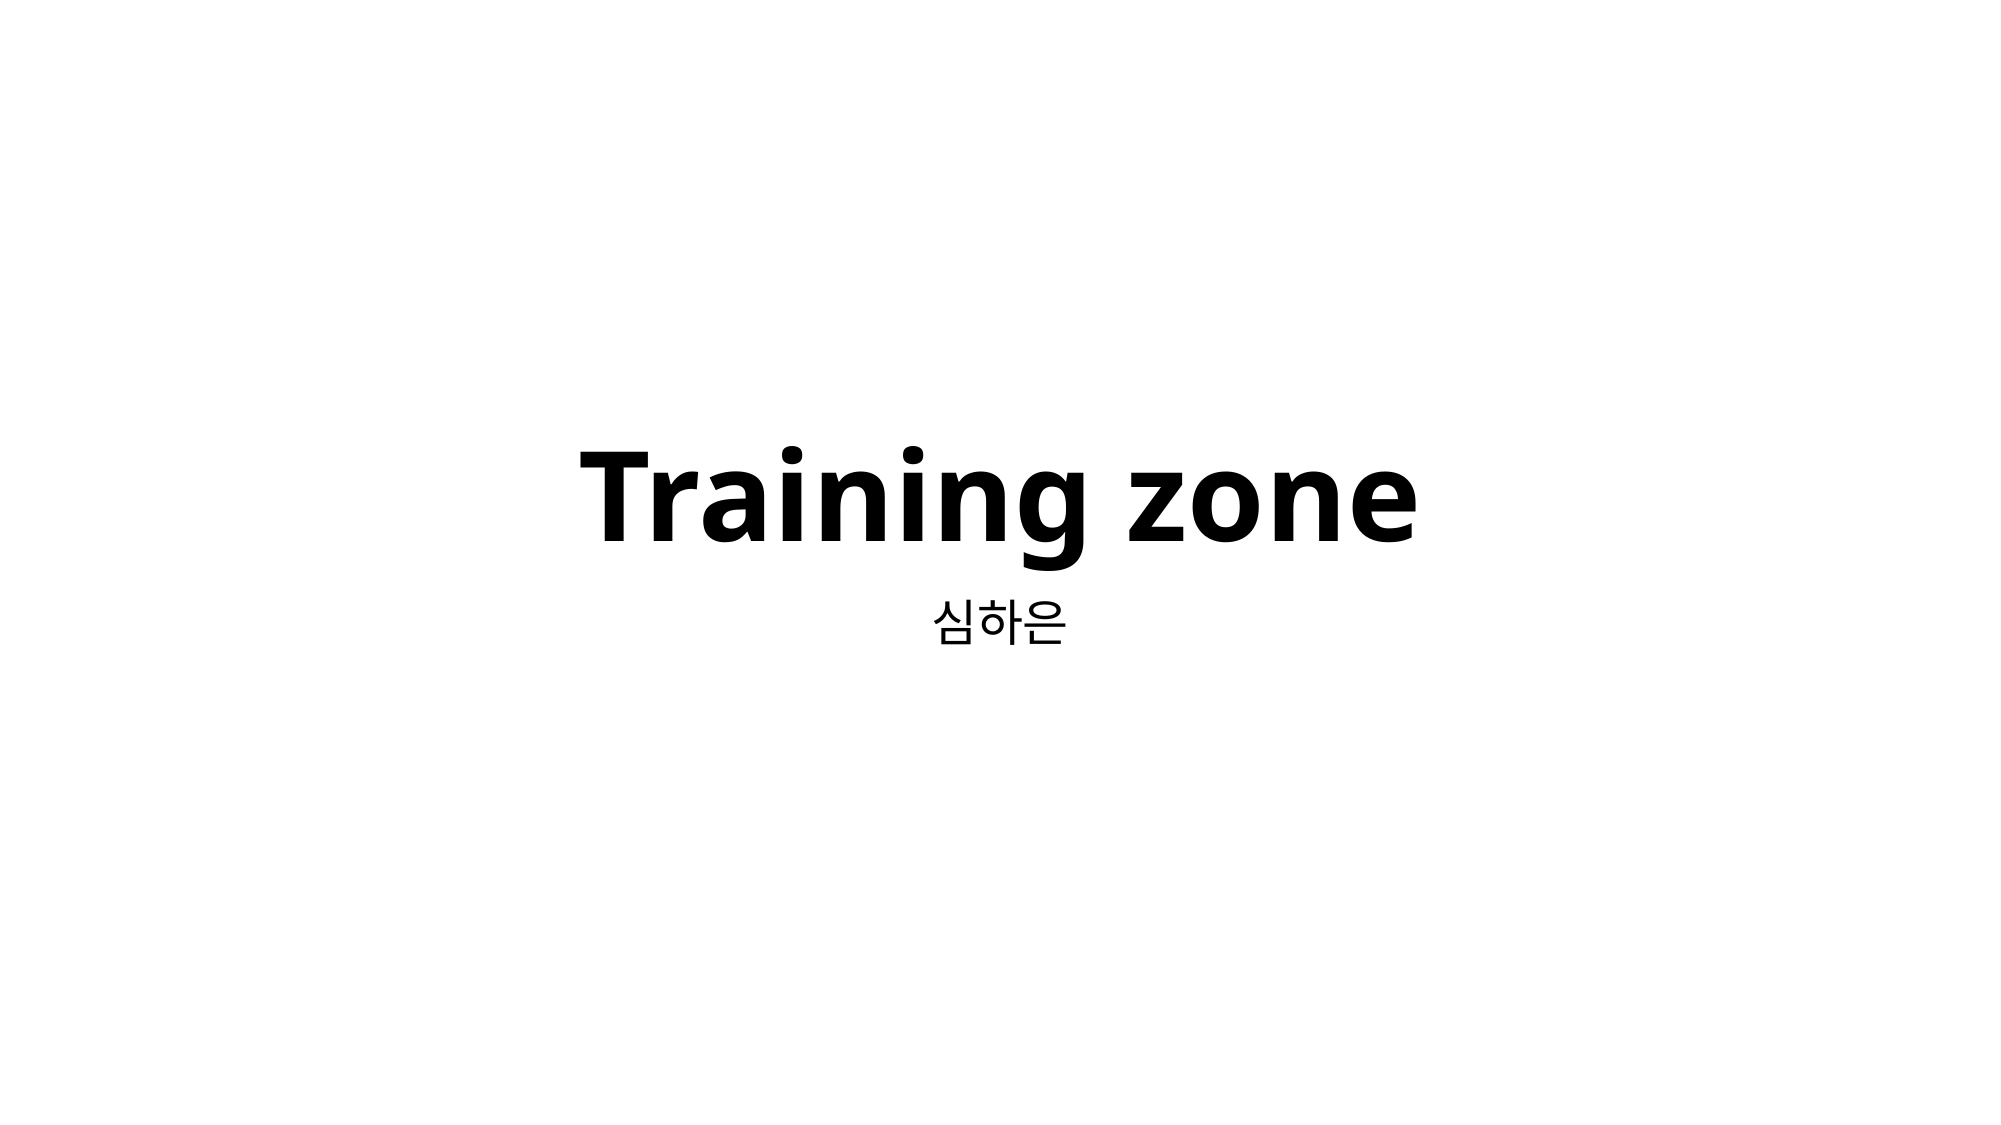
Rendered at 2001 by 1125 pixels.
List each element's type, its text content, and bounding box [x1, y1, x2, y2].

title Training zone [249, 184, 1750, 576]
subtitle 심하은 [249, 590, 1750, 863]
